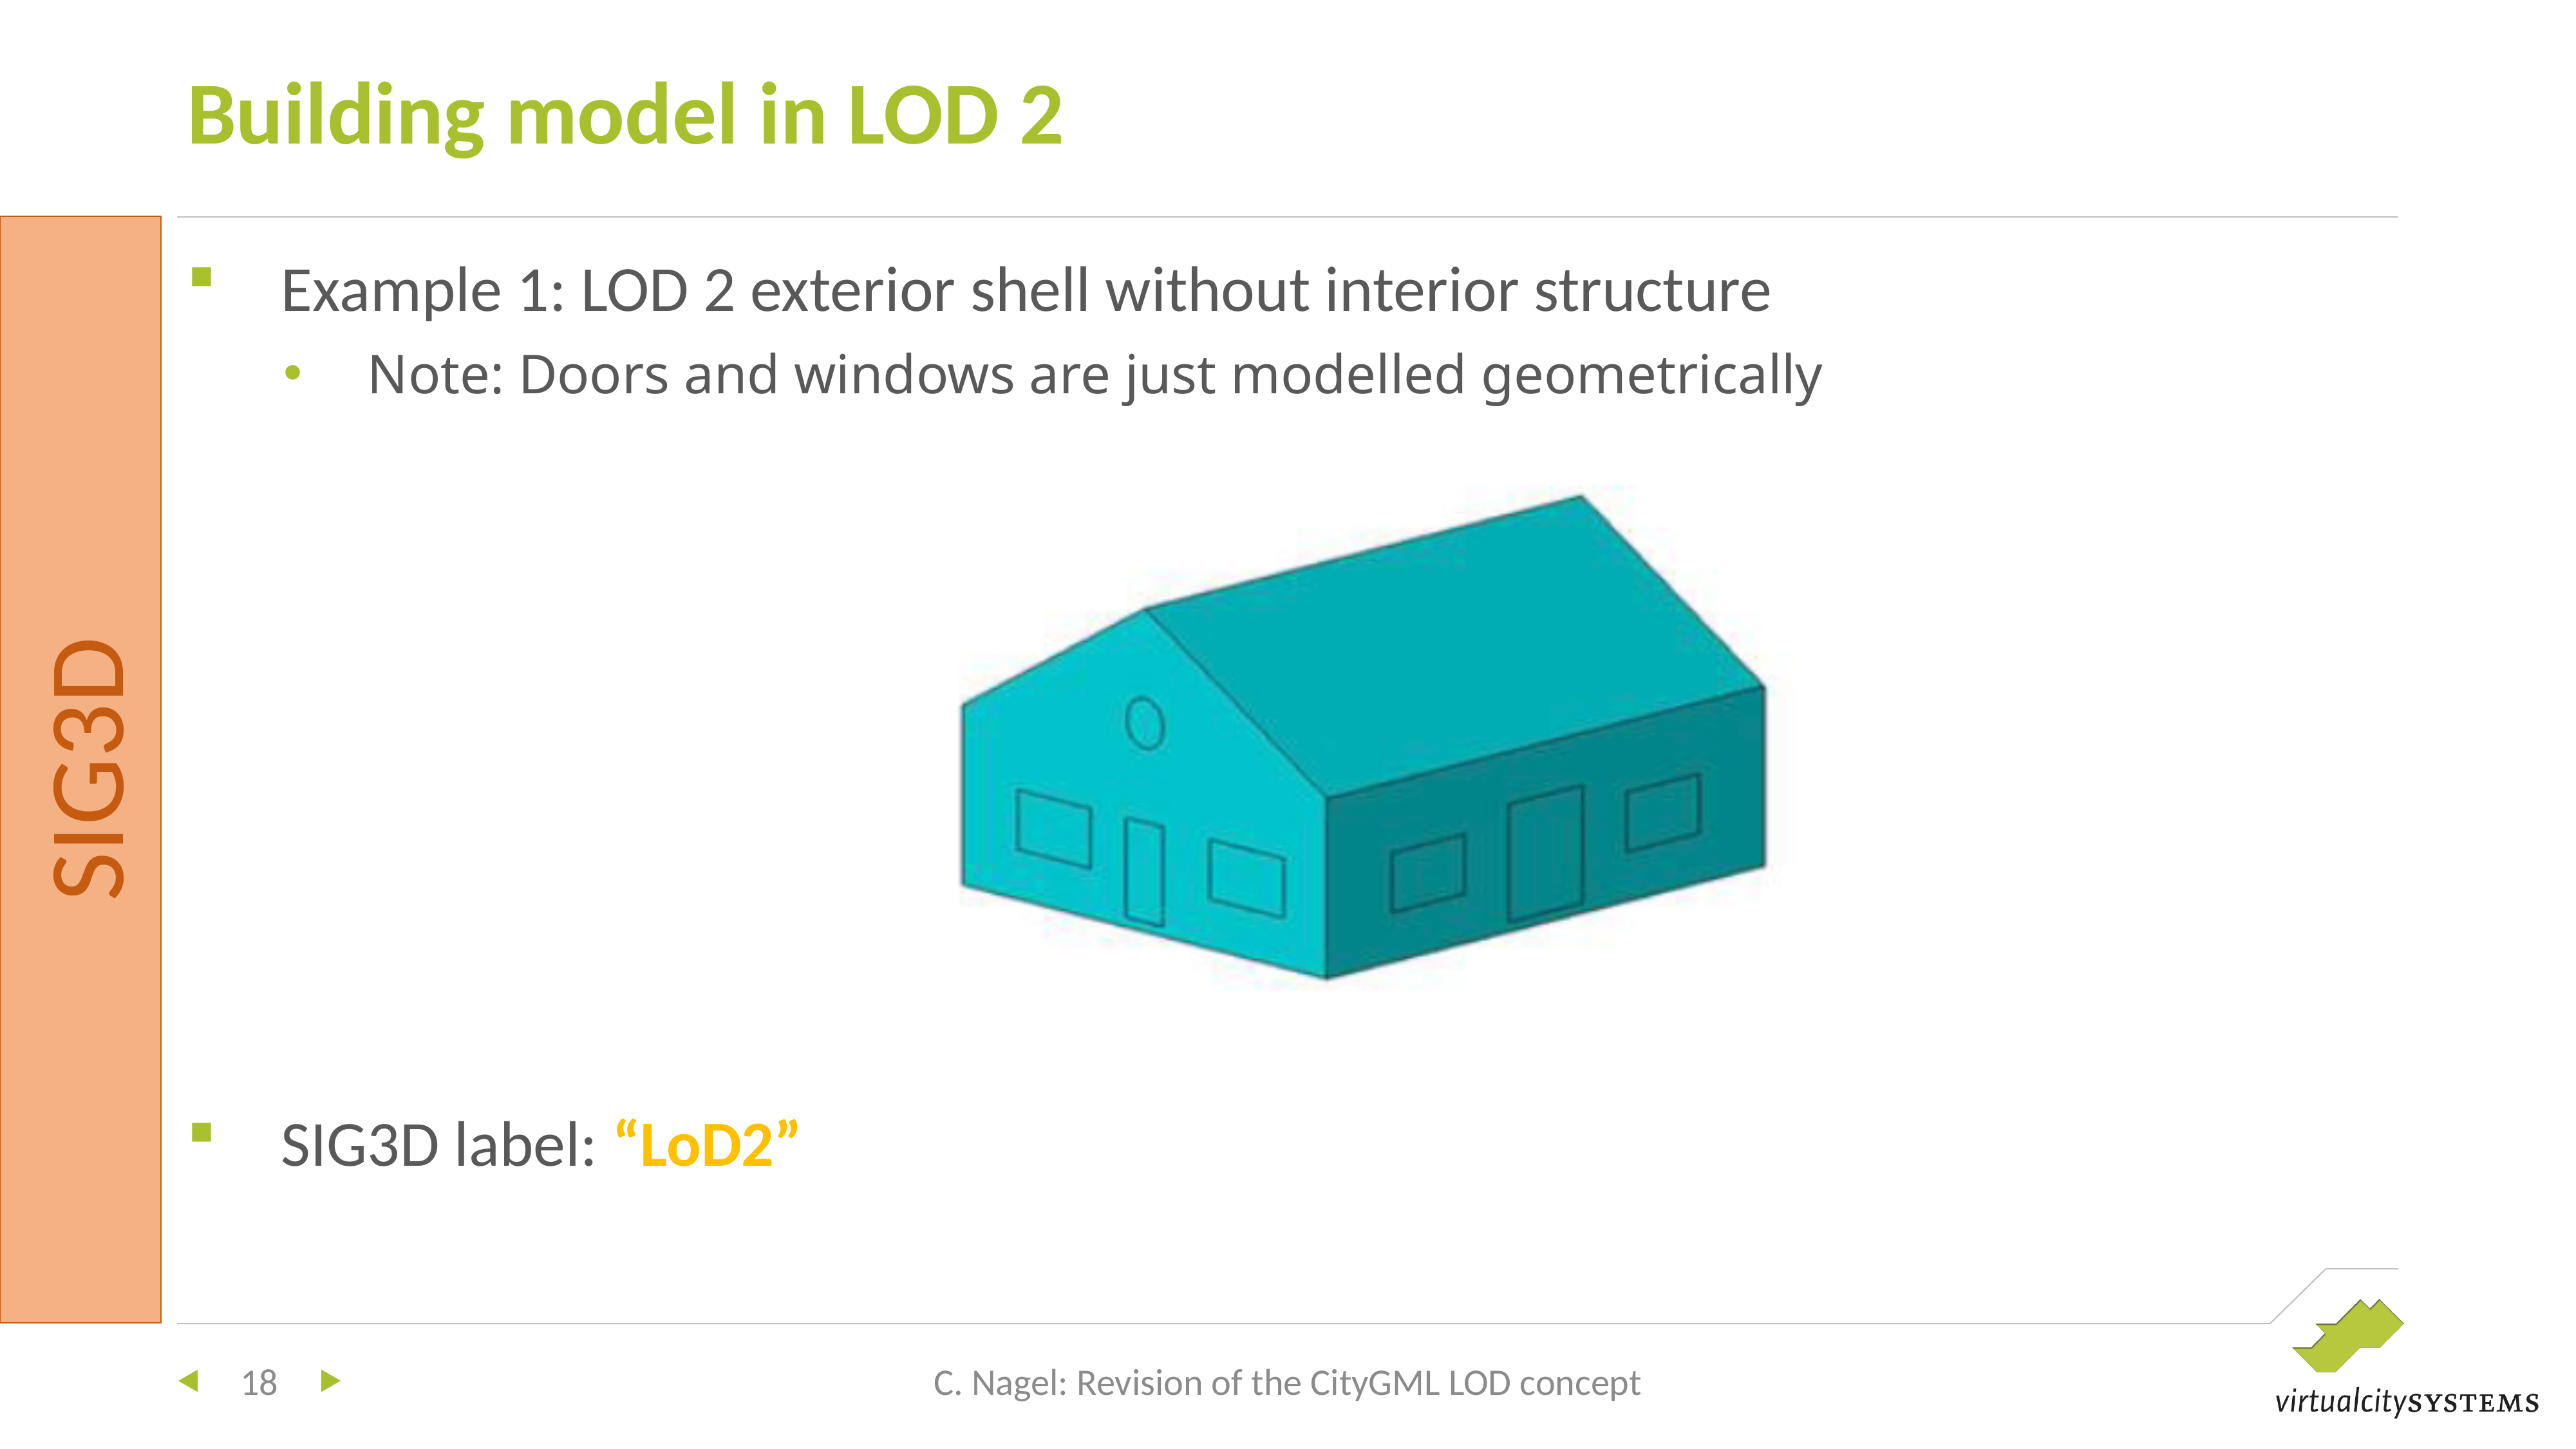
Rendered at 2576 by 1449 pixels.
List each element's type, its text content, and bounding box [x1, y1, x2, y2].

picture [2270, 1305, 2287, 1322]
picture [2270, 1293, 2544, 1424]
footer C. Nagel: Revision of the CityGML LOD concept [853, 1341, 1723, 1419]
text_box SIG3D label: “LoD2” [176, 1097, 2399, 1305]
text_box SIG3D [0, 216, 162, 1323]
list Example 1: LOD 2 exterior shell without interior structure Note: Doors and windows are just modelled geometrically [177, 241, 2399, 438]
slide_number 18 [199, 1341, 320, 1419]
title Building model in LOD 2 [177, 37, 2399, 194]
picture [921, 481, 1796, 1002]
